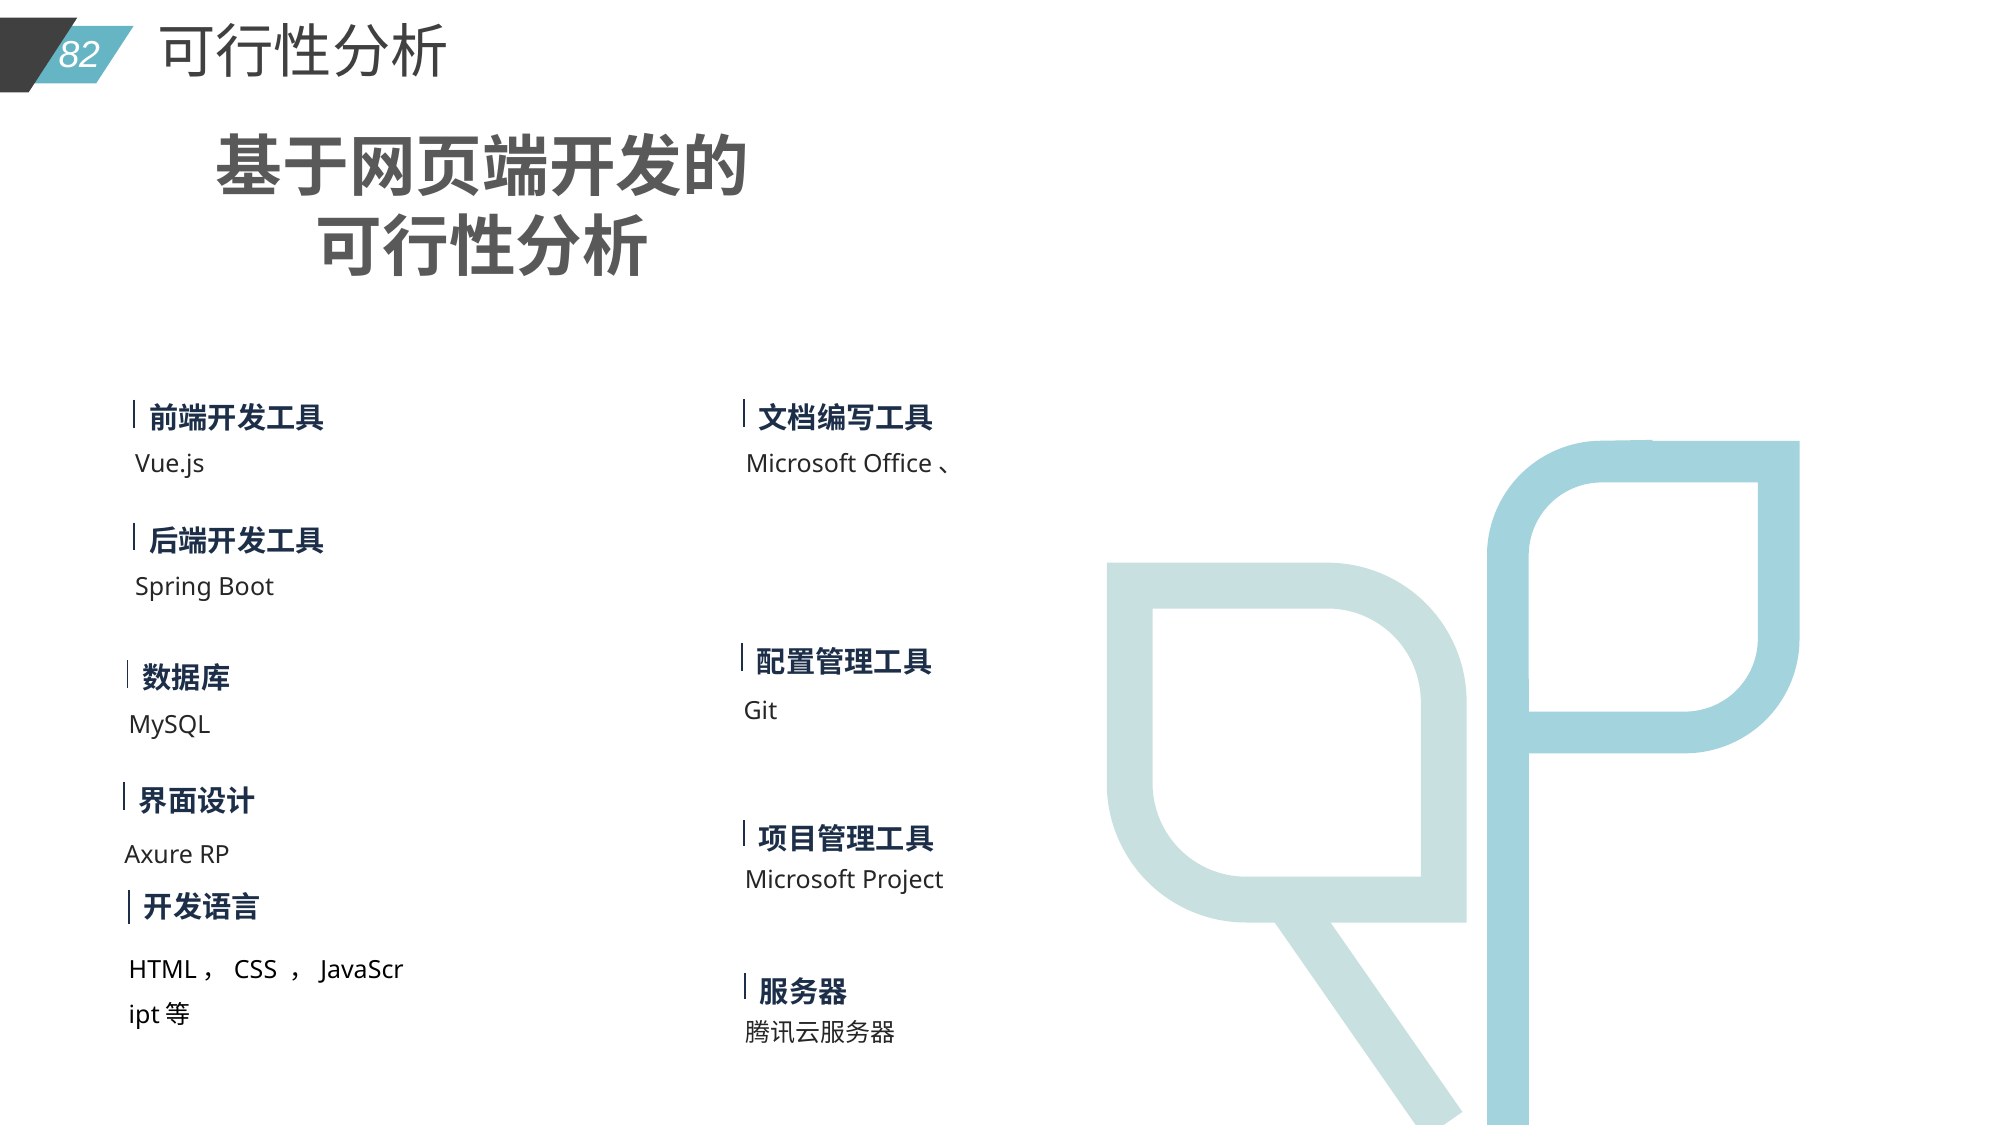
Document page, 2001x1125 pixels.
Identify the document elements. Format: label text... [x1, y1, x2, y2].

text_box 可行性分析 [142, 6, 464, 91]
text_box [113, 652, 413, 743]
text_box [731, 966, 969, 1052]
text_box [1507, 461, 1779, 1125]
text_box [120, 515, 419, 606]
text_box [113, 881, 419, 1087]
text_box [731, 391, 1028, 483]
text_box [730, 812, 968, 899]
text_box 基于网页端开发的 可行性分析 [0, 116, 1061, 291]
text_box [1129, 585, 1444, 1125]
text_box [728, 635, 948, 728]
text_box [109, 774, 366, 861]
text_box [120, 392, 419, 483]
